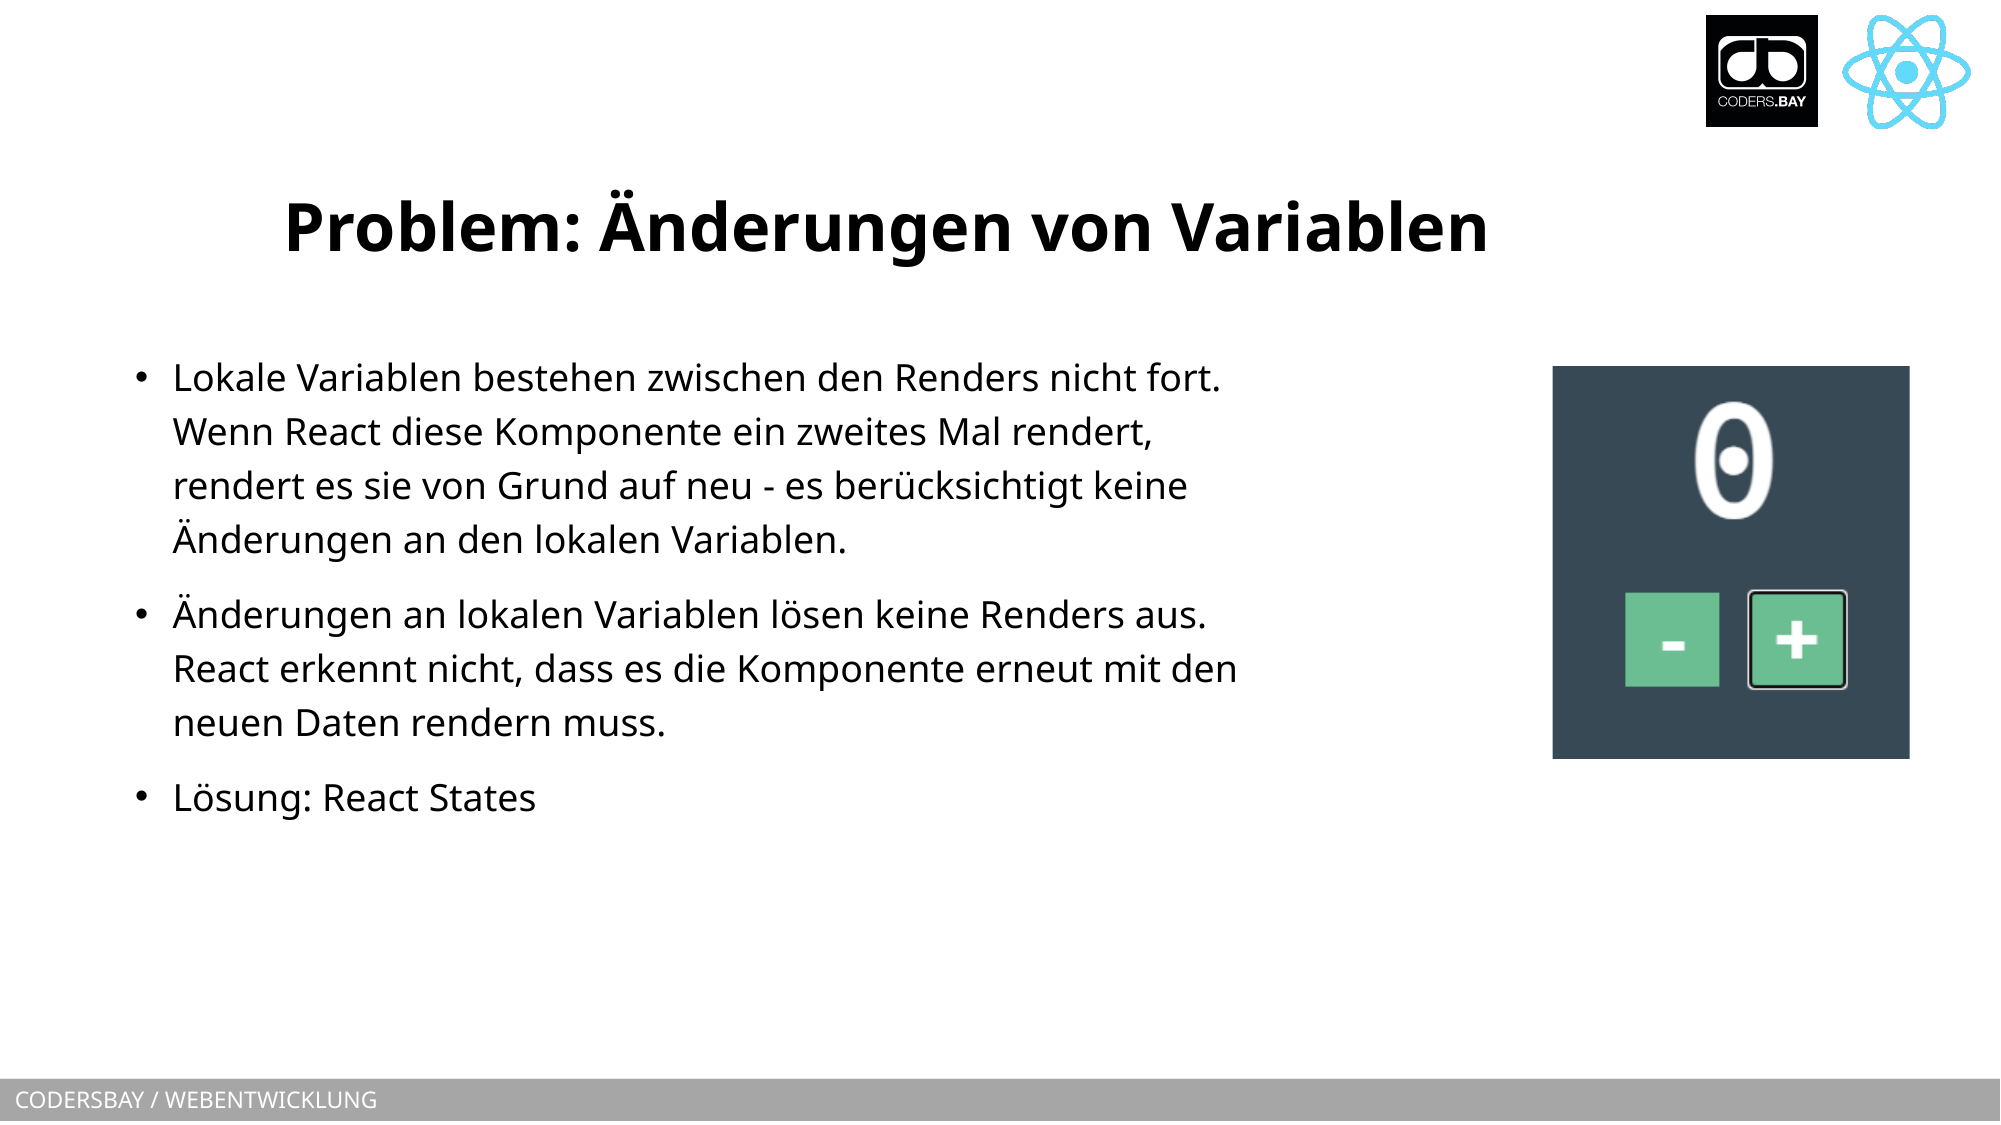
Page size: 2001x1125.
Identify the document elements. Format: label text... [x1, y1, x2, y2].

picture [1552, 366, 1910, 759]
picture [1841, 15, 1972, 129]
picture [1706, 15, 1818, 127]
title Problem: Änderungen von Variablen [268, 112, 1732, 338]
list Lokale Variablen bestehen zwischen den Renders nicht fort. Wenn React diese Komponente ein zweites Mal rendert, rendert es sie von Grund auf neu - es berücksichtigt keine Änderungen an den lokalen Variablen. Änderungen an lokalen Variablen lösen keine Renders aus. React erkennt nicht, dass es die Komponente erneut mit den neuen Daten rendern muss. Lösung: React States [120, 337, 1310, 1017]
